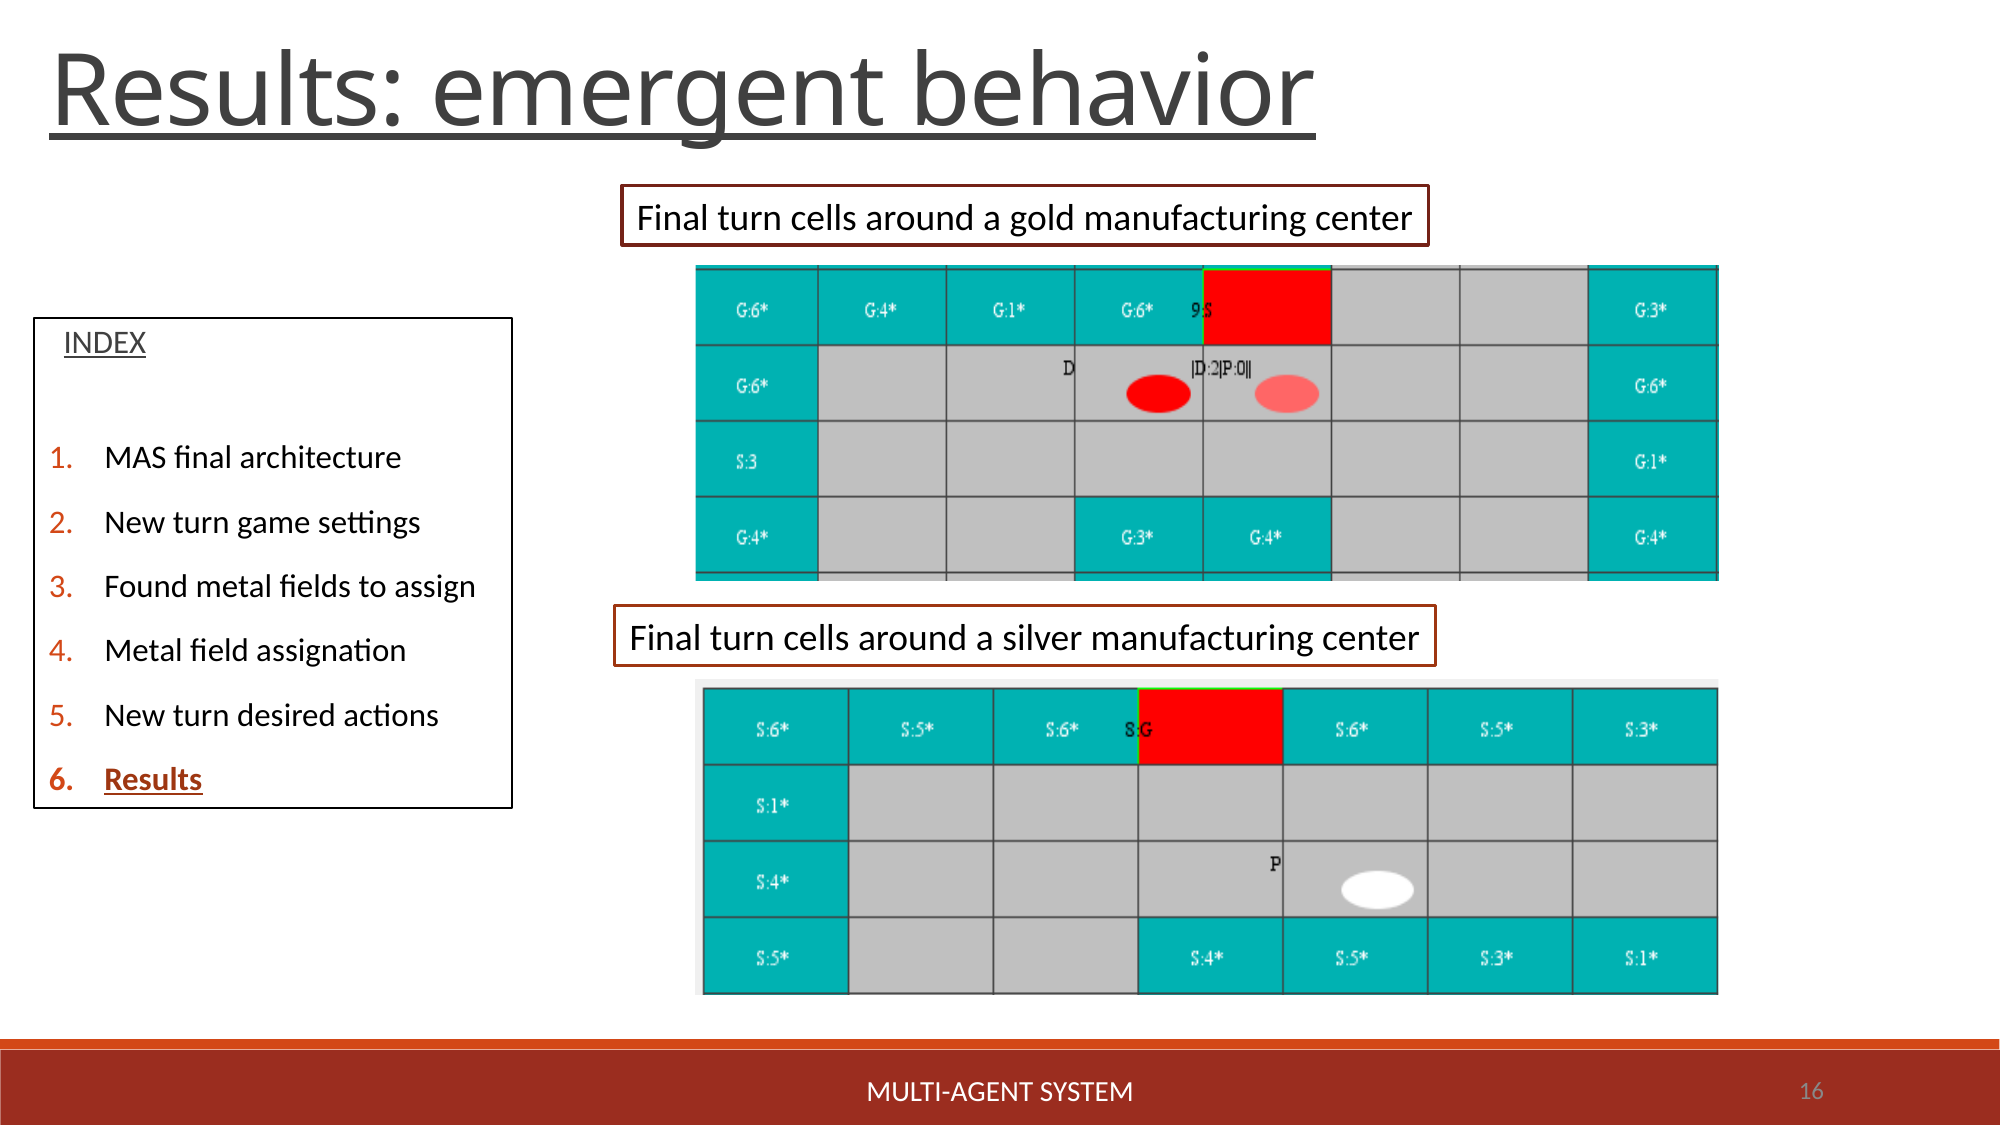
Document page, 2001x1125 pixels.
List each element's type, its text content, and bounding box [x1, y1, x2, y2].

text_box Final turn cells around a silver manufacturing center [614, 605, 1436, 666]
text_box INDEX MAS final architecture New turn game settings Found metal fields to assign Metal field assignation New turn desired actions Results [33, 317, 513, 809]
title Results: emergent behavior [34, 0, 1749, 153]
picture [694, 679, 1719, 996]
picture [695, 264, 1720, 581]
footer Multi-agent system [604, 1059, 1396, 1120]
text_box Final turn cells around a gold manufacturing center [621, 185, 1429, 246]
slide_number 16 [1624, 1059, 1840, 1120]
